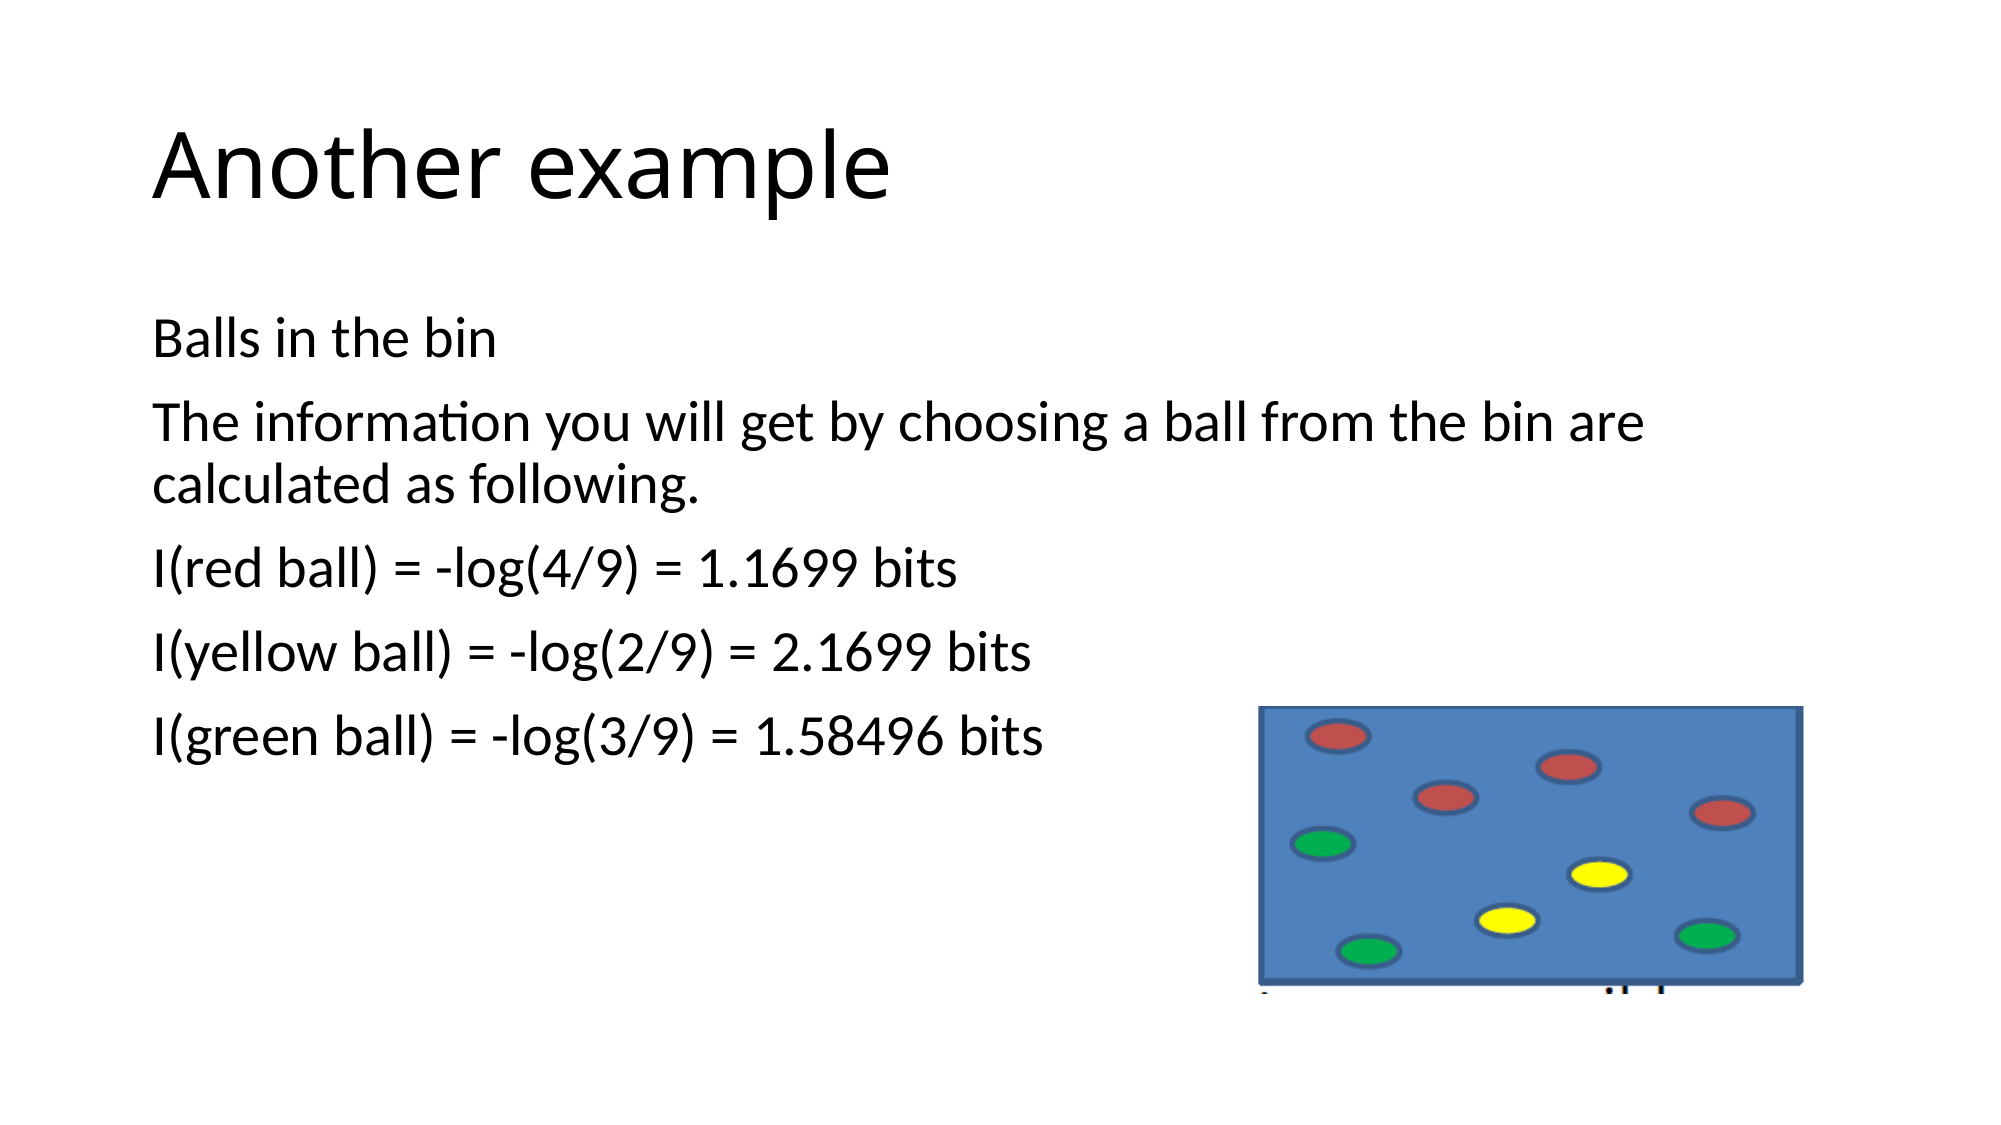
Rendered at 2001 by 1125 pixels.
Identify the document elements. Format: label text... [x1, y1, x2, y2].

list Balls in the bin The information you will get by choosing a ball from the bin are calculated as following. I(red ball) = -log(4/9) = 1.1699 bits I(yellow ball) = -log(2/9) = 2.1699 bits I(green ball) = -log(3/9) = 1.58496 bits [137, 299, 1863, 1014]
picture [1257, 706, 1810, 994]
title Another example [137, 59, 1863, 278]
